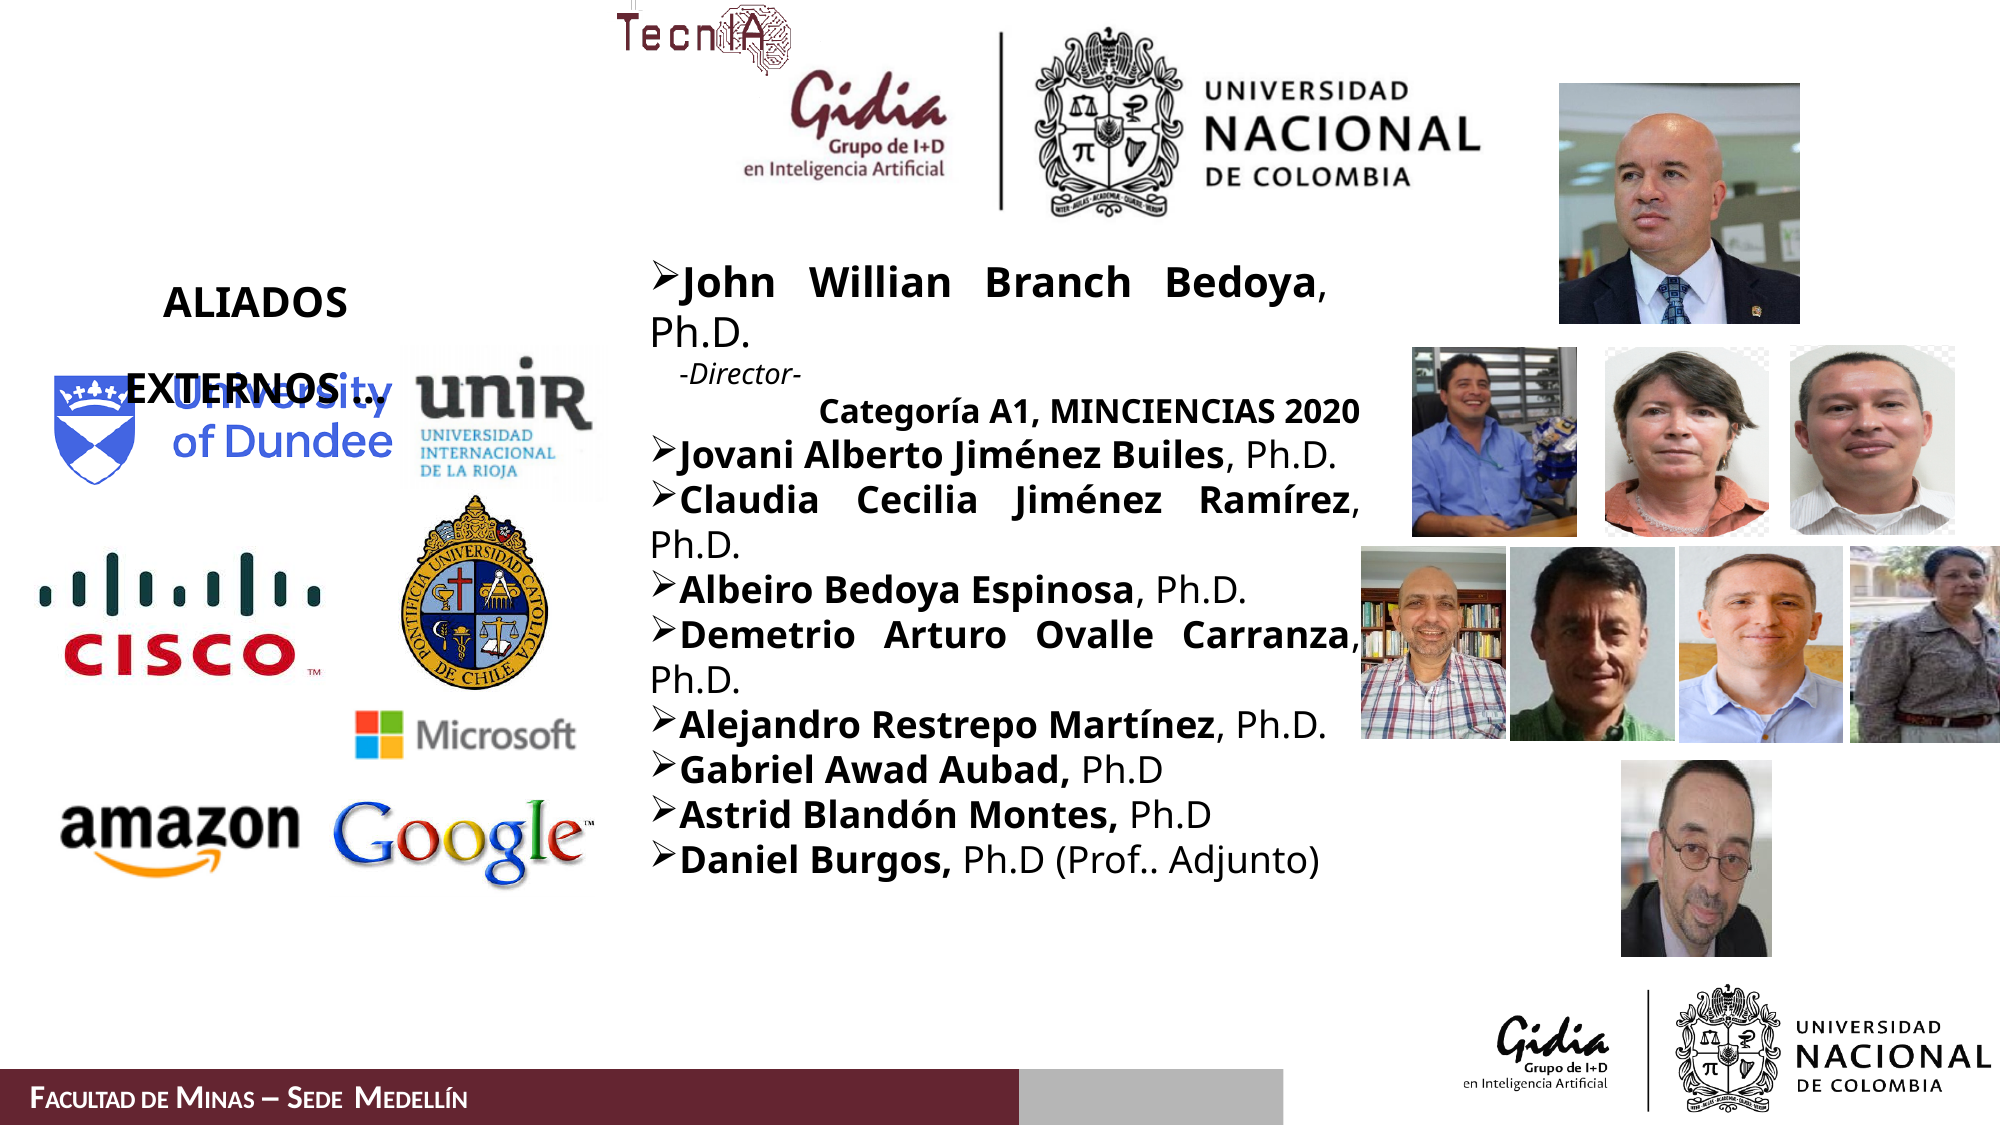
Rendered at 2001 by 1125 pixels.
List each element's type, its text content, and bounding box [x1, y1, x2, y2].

picture [1678, 545, 1843, 743]
picture [1361, 545, 1506, 739]
picture [1510, 547, 1675, 741]
picture [1850, 545, 2000, 743]
picture [607, 0, 1801, 324]
picture [349, 703, 583, 772]
picture [328, 785, 595, 897]
picture [56, 802, 306, 880]
picture [397, 345, 608, 694]
picture [1790, 345, 1955, 535]
text_box ALIADOS EXTERNOS … [45, 233, 467, 419]
list John Willian Branch Bedoya, Ph.D. -Director- Categoría A1, MINCIENCIAS 2020 Jovani Alberto Jiménez Builes, Ph.D. Claudia Cecilia Jiménez Ramírez, Ph.D. Albeiro Bedoya Espinosa, Ph.D. Demetrio Arturo Ovalle Carranza, Ph.D. Alejandro Restrepo Martínez, Ph.D. Gabriel Awad Aubad, Ph.D Astrid Blandón Montes, Ph.D Daniel Burgos, Ph.D (Prof.. Adjunto) [649, 255, 1362, 743]
picture [1620, 759, 1773, 957]
picture [1605, 346, 1769, 537]
picture [1412, 346, 1577, 537]
picture [18, 372, 394, 687]
picture [1463, 983, 1992, 1113]
